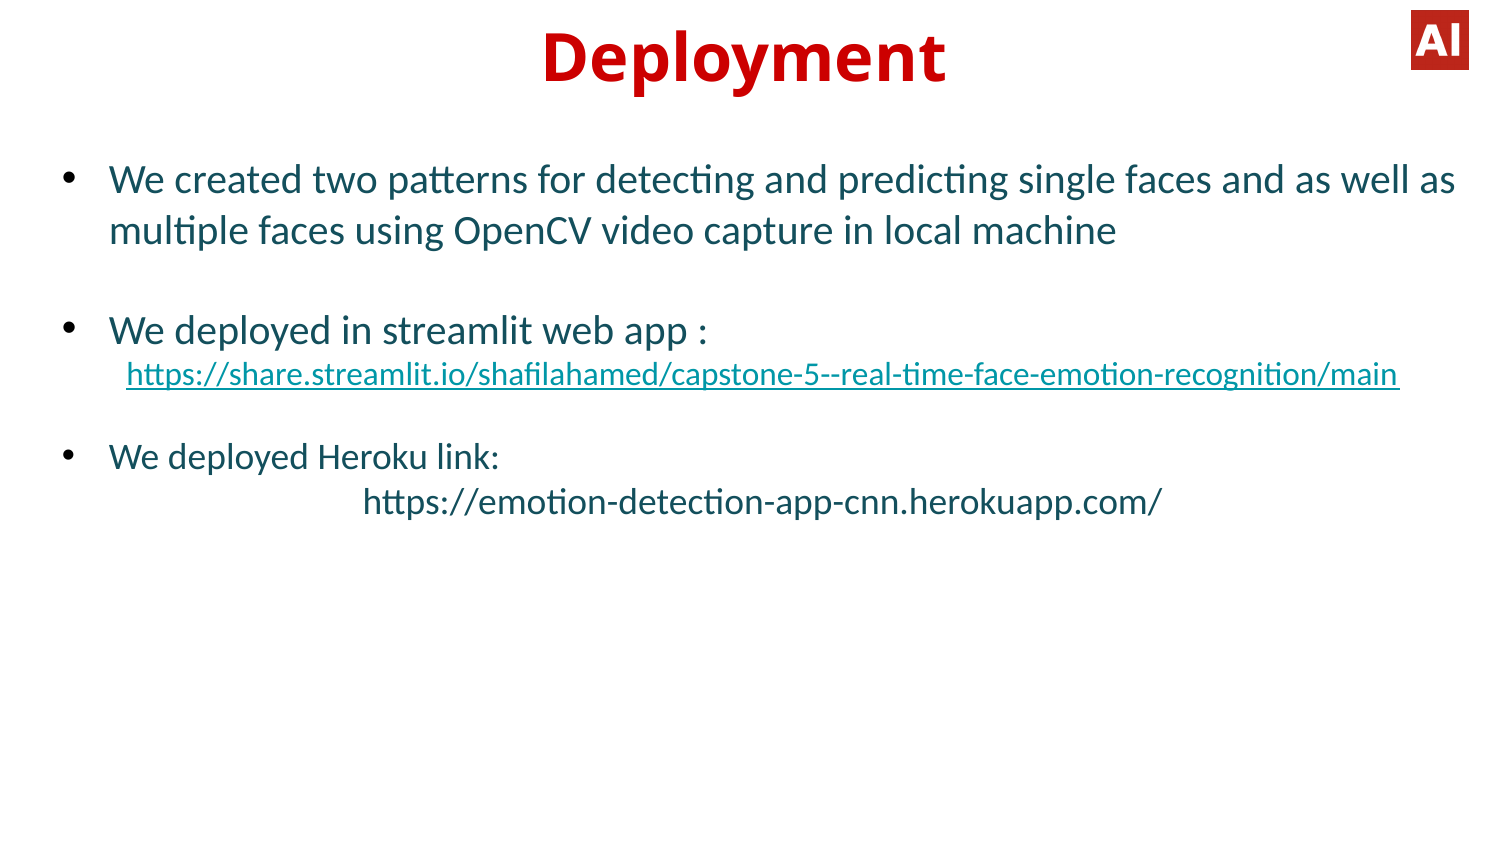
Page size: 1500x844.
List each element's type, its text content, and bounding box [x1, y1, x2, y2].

text_box We created two patterns for detecting and predicting single faces and as well as multiple faces using OpenCV video capture in local machine We deployed in streamlit web app : https://share.streamlit.io/shafilahamed/capstone-5--real-time-face-emotion-recognition/main We deployed Heroku link: https://emotion-detection-app-cnn.herokuapp.com/ [47, 144, 1479, 620]
title Deployment [0, 0, 1500, 145]
